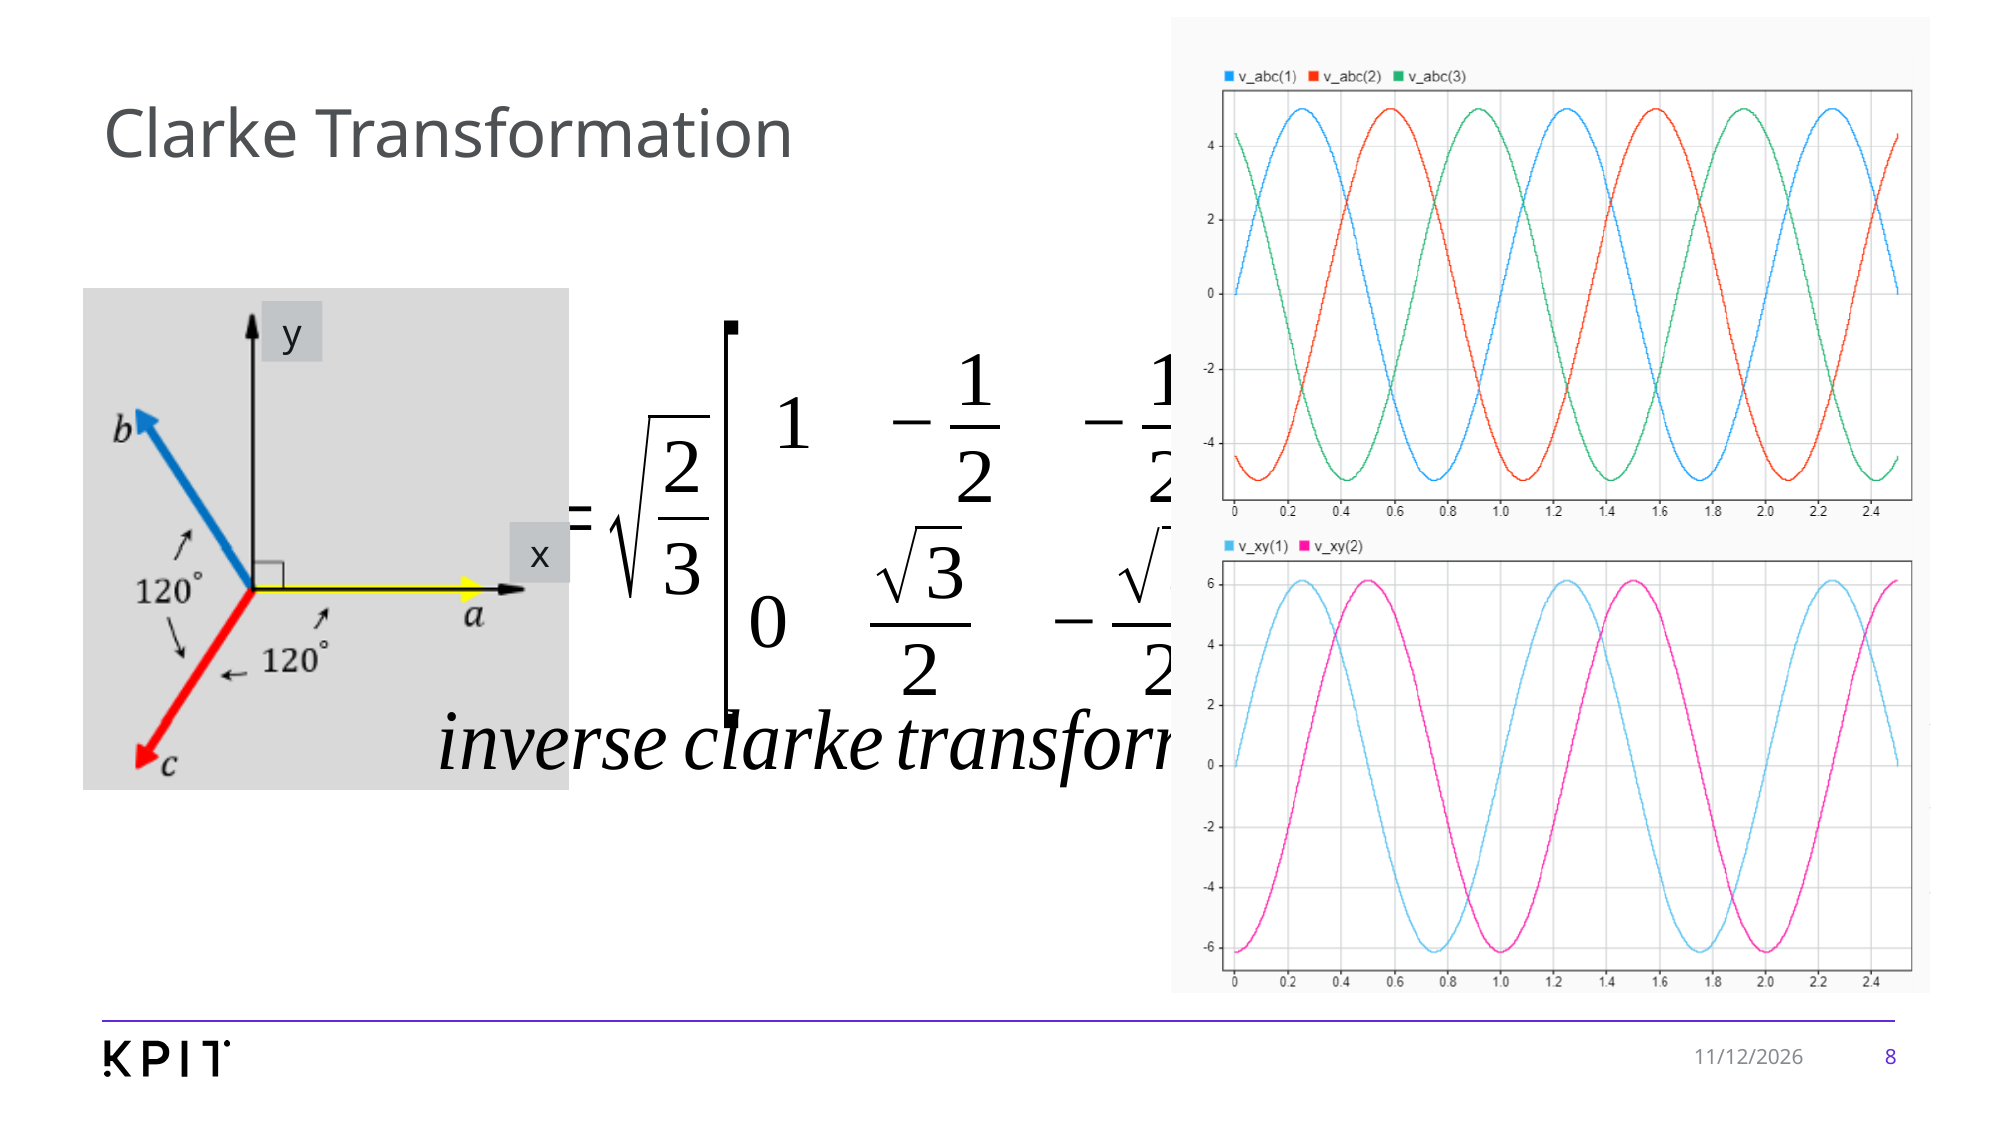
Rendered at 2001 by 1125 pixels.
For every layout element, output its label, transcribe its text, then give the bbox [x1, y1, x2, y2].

slide_number 8 [1835, 1038, 1912, 1077]
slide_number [1676, 1038, 1819, 1077]
picture [104, 1040, 230, 1077]
title Clarke Transformation [88, 82, 1171, 179]
picture [83, 288, 569, 790]
picture [1171, 16, 1931, 993]
